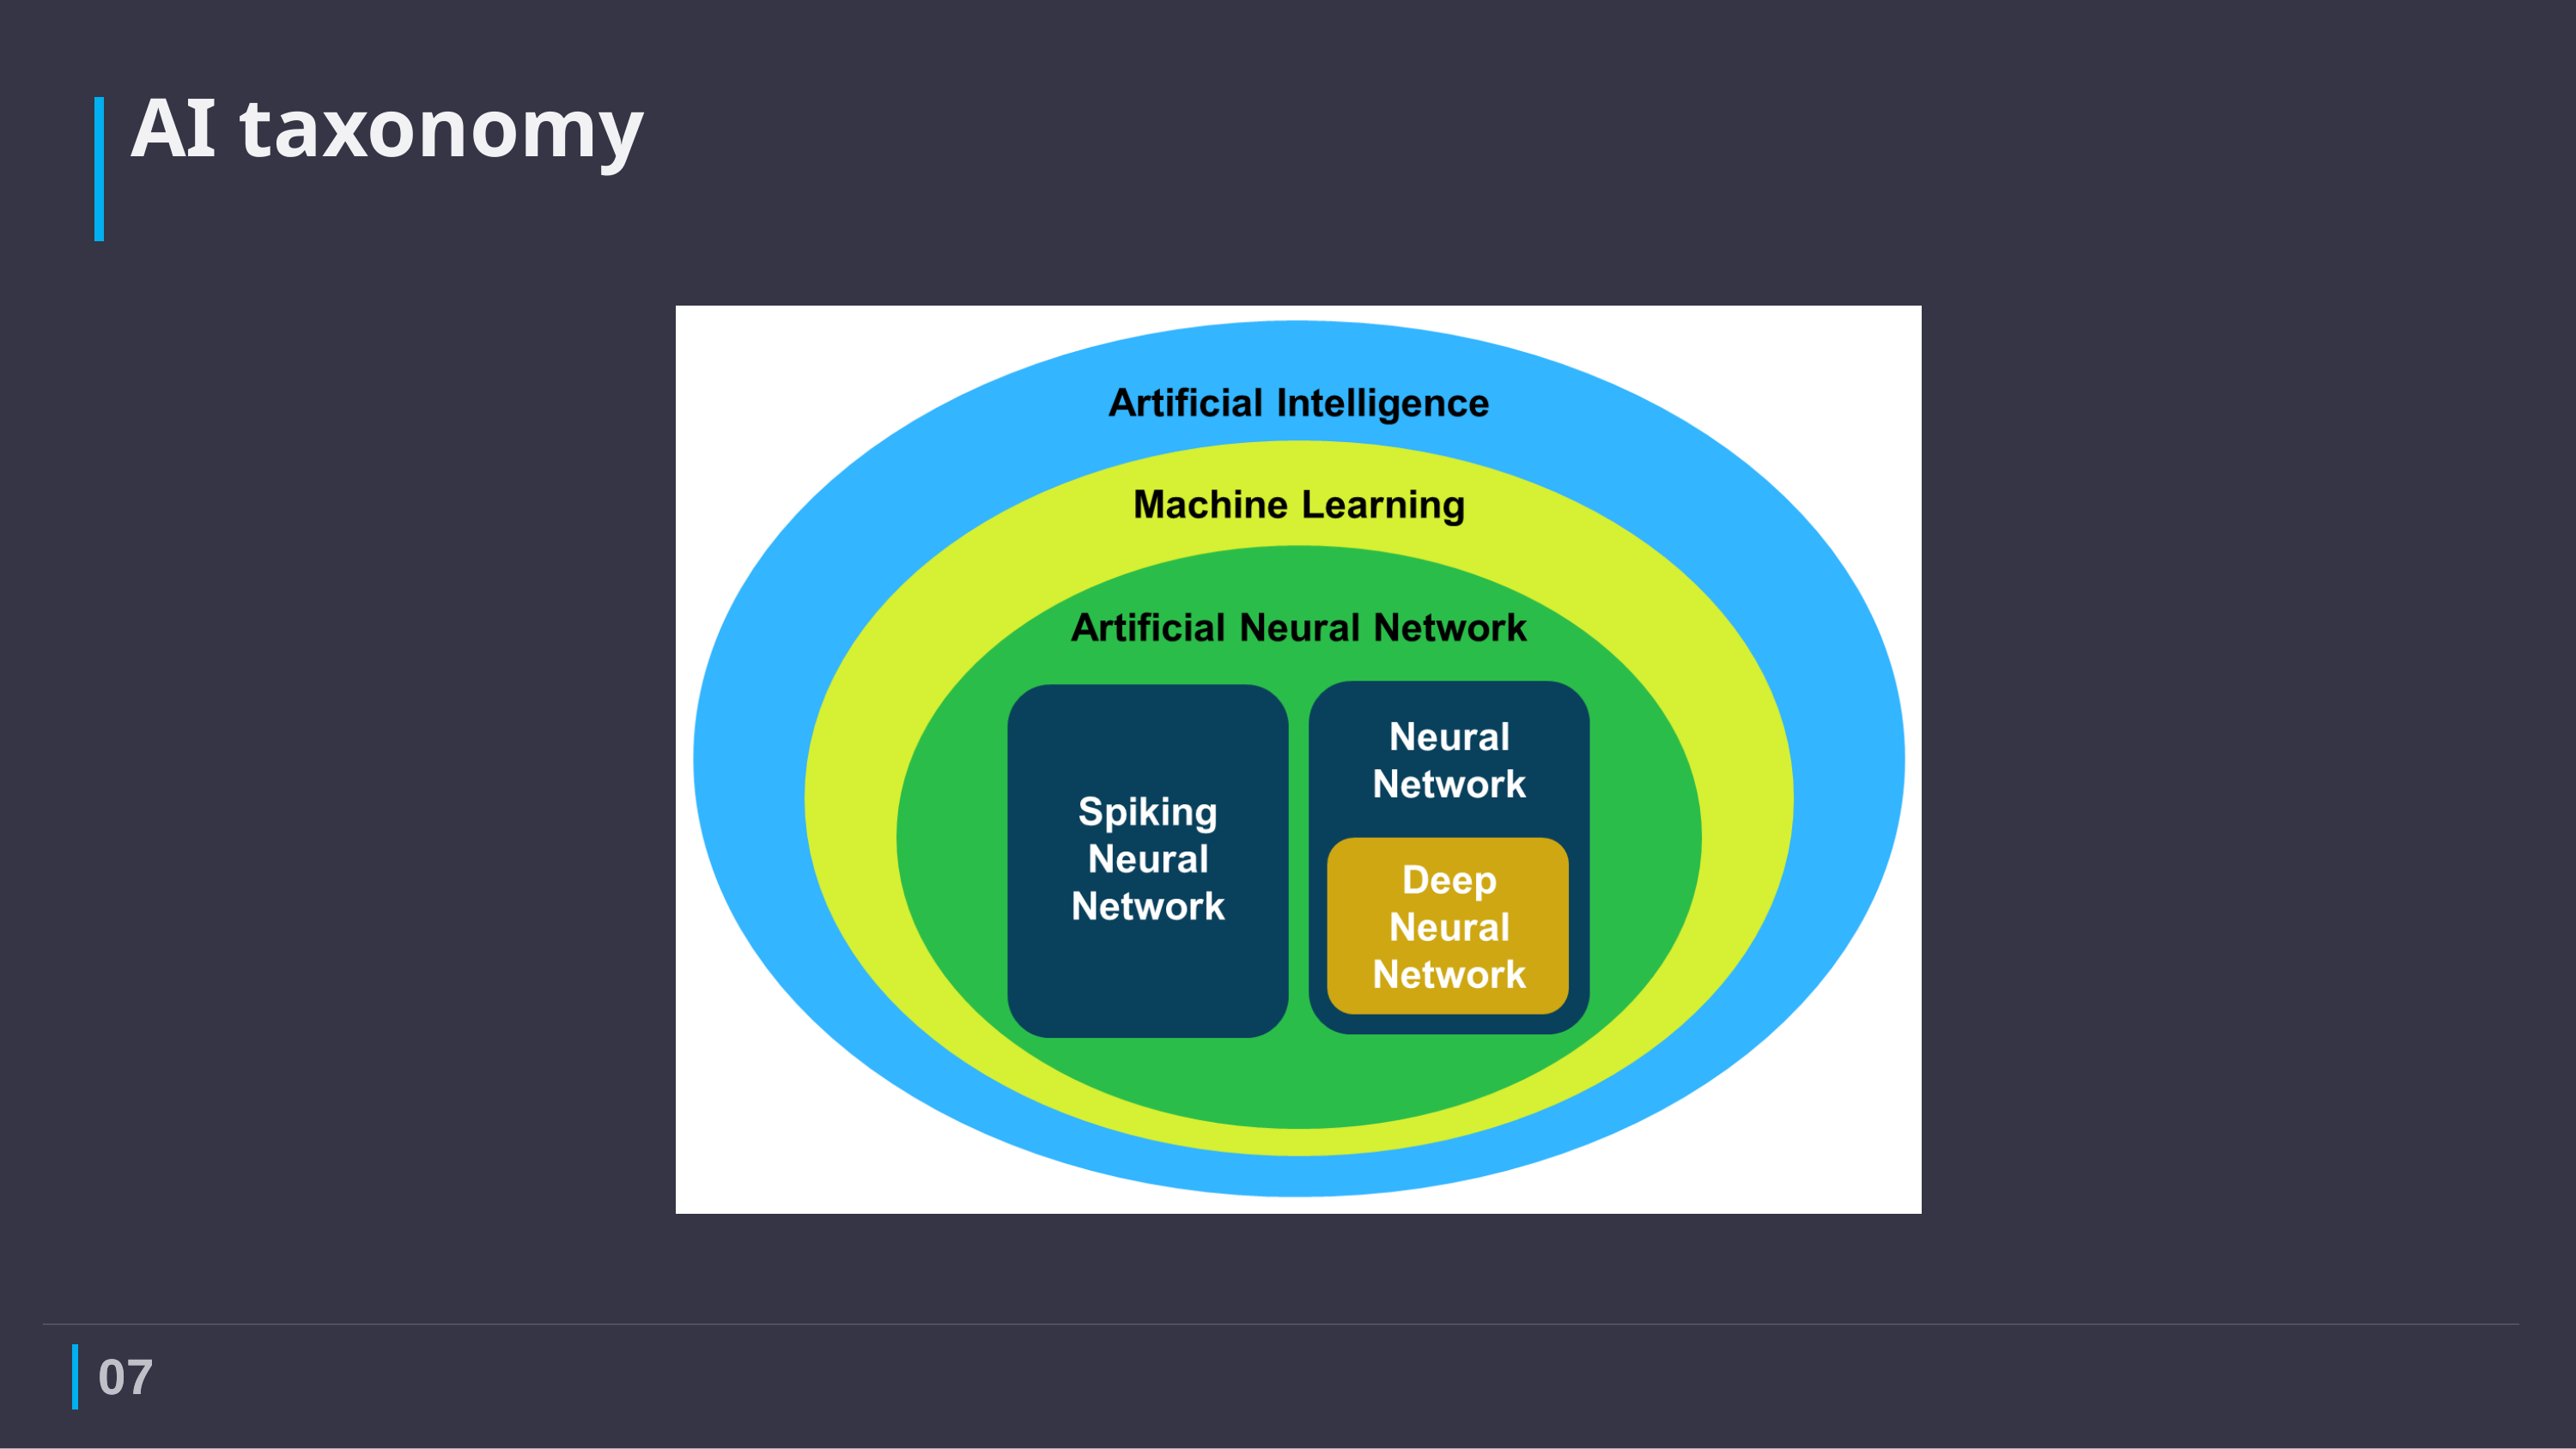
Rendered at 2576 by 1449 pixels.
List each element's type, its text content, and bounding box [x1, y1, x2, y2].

text_box 07 [85, 1337, 222, 1449]
picture [676, 306, 1922, 1214]
text_box AI taxonomy [118, 80, 2480, 180]
